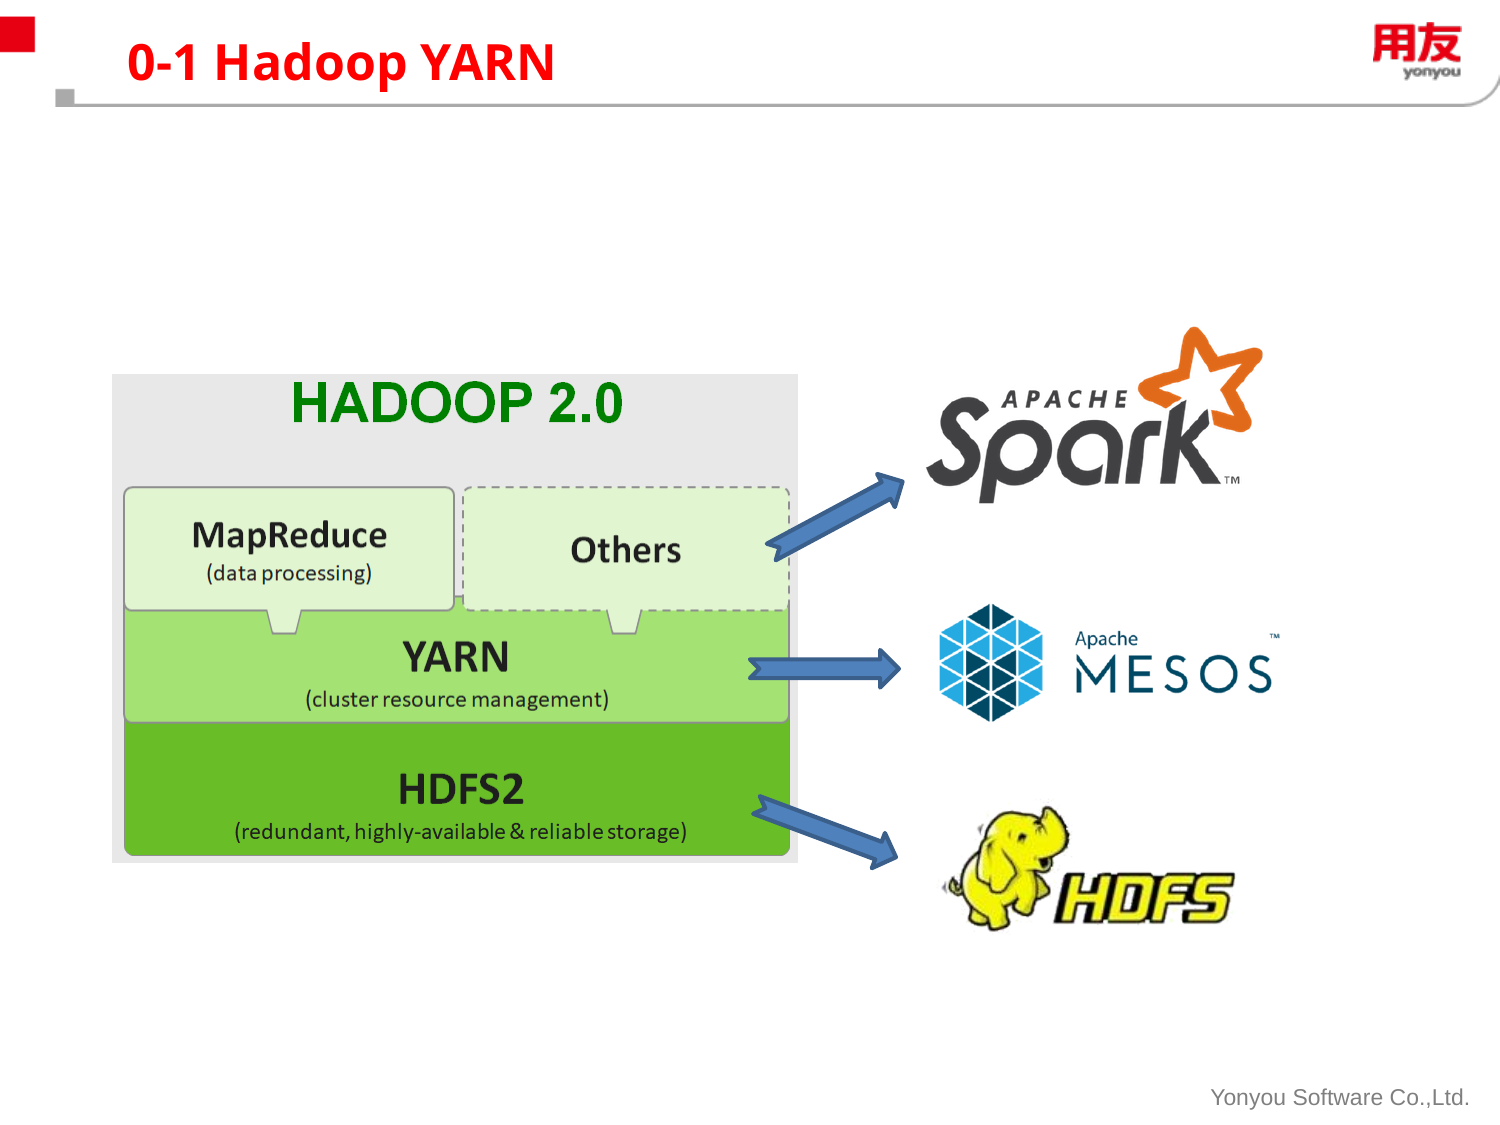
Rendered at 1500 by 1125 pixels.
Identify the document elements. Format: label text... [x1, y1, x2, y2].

text_box [803, 471, 905, 549]
picture [912, 774, 1238, 957]
picture [924, 325, 1263, 506]
text_box [803, 810, 898, 871]
text_box [803, 648, 882, 690]
title 0-1 Hadoop YARN [99, 12, 1251, 109]
picture [887, 562, 1328, 763]
picture [112, 374, 799, 863]
picture [0, 0, 1500, 107]
